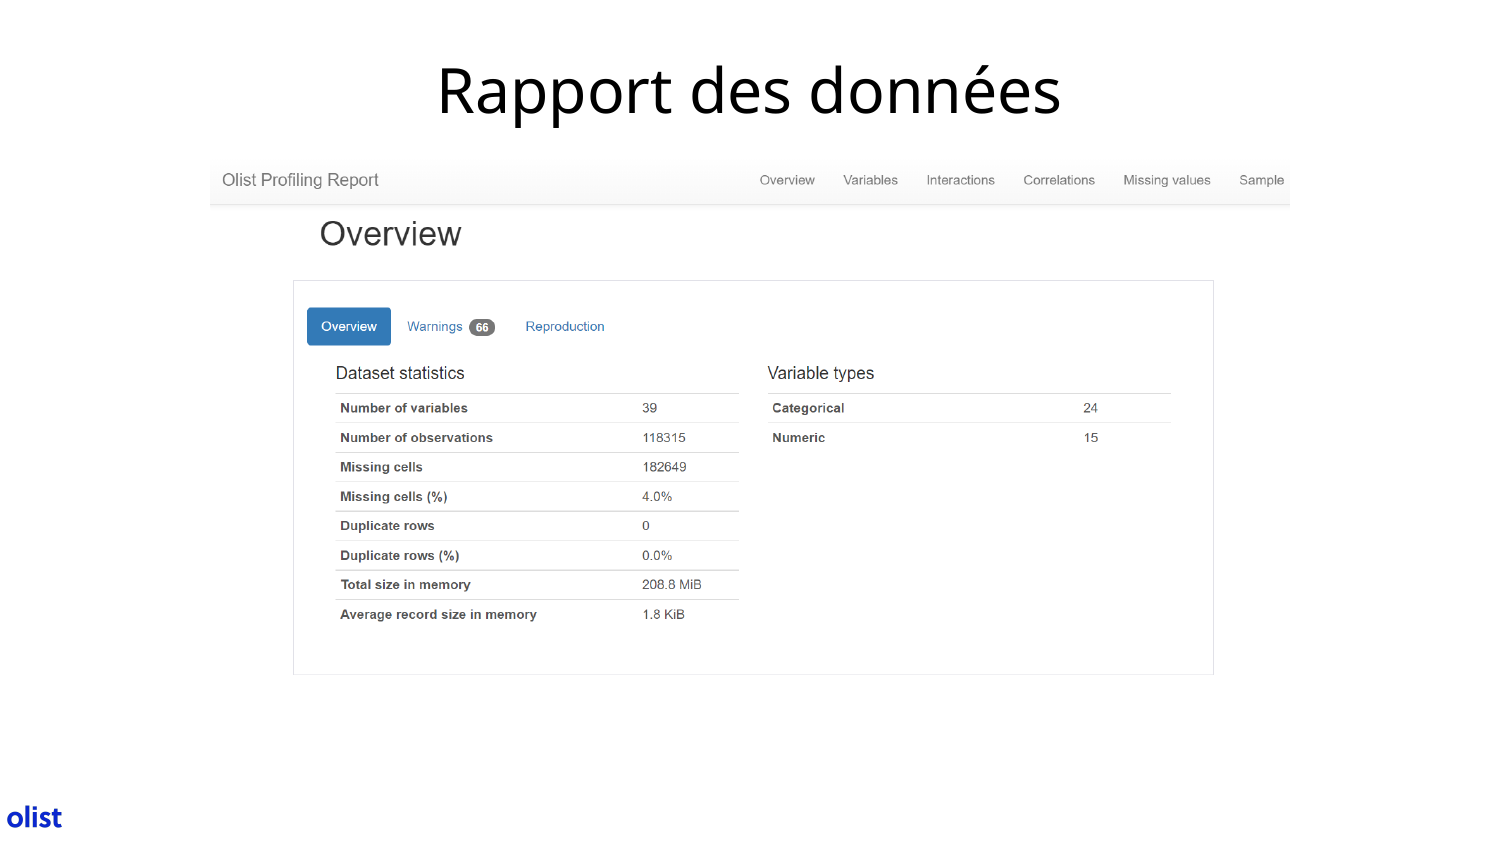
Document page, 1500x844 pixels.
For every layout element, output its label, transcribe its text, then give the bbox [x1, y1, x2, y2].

picture [210, 158, 1290, 685]
title Rapport des données [210, 48, 1290, 128]
picture [0, 789, 69, 844]
